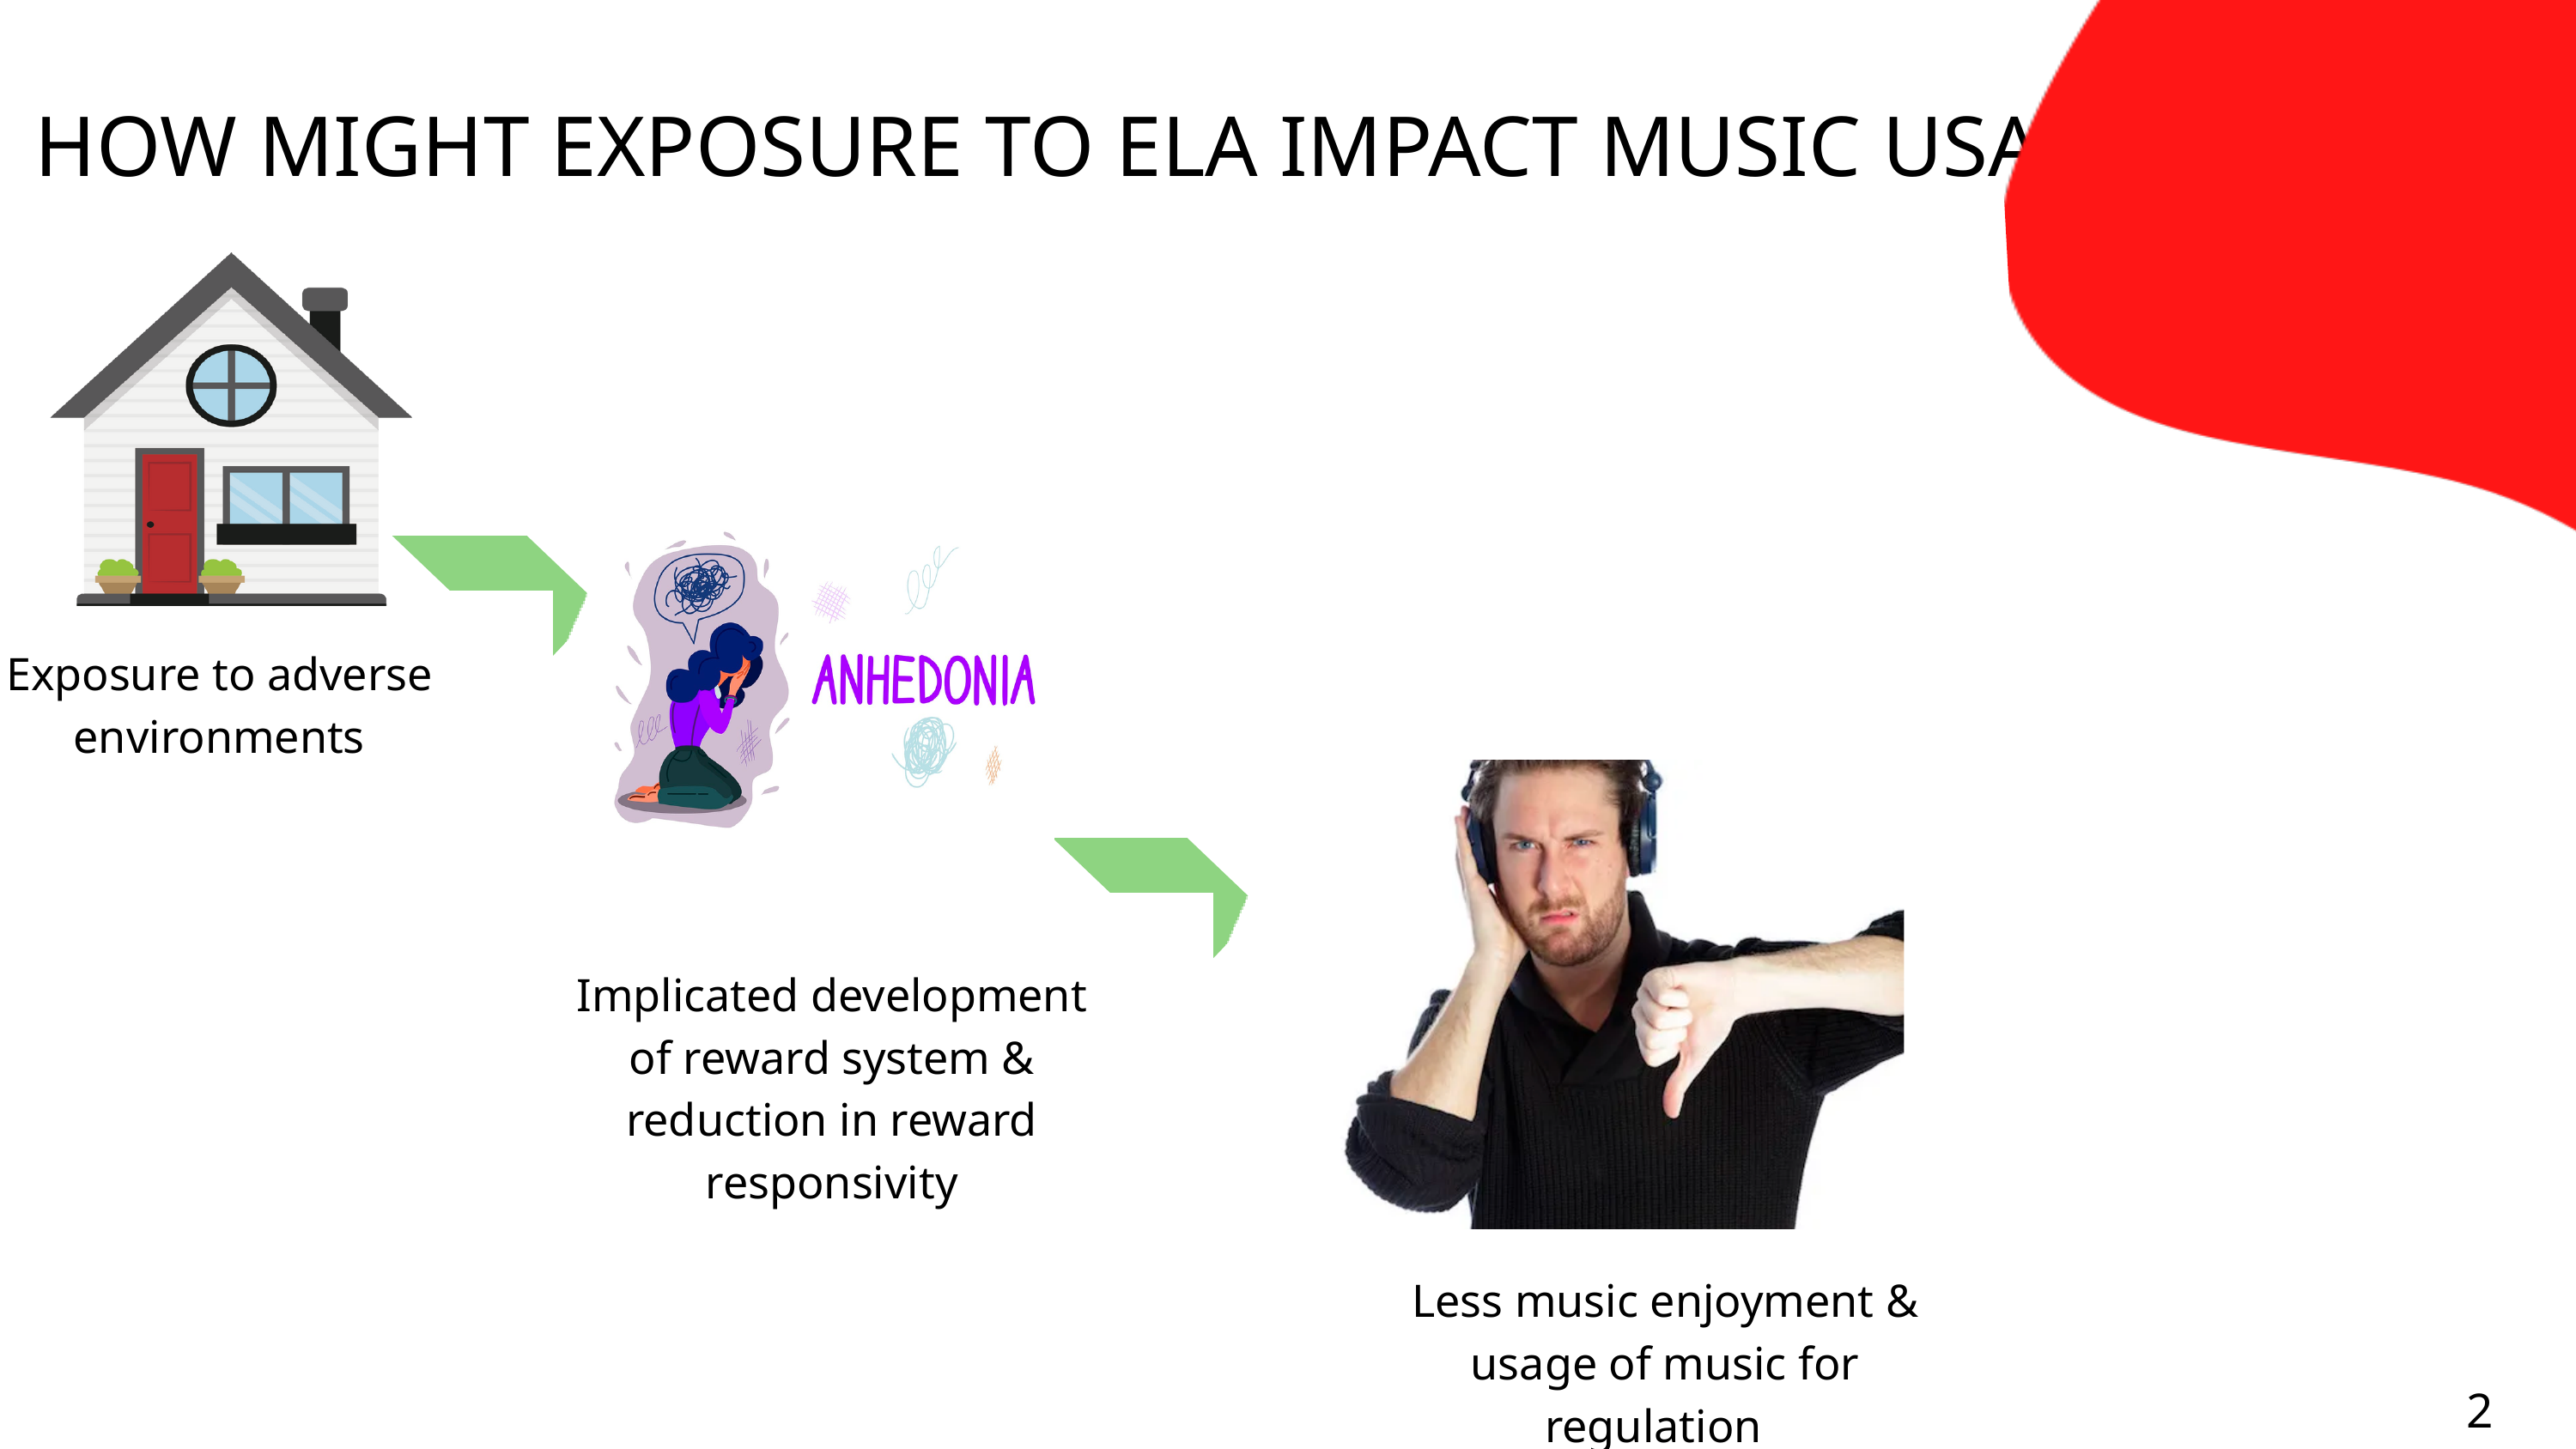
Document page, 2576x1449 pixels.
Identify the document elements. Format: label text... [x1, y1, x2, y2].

text_box Less music enjoyment & usage of music for regulation [1384, 1263, 1946, 1449]
text_box Exposure to adverse environments [0, 636, 501, 762]
text_box [586, 511, 1054, 848]
text_box 2 [2411, 1371, 2549, 1438]
text_box [1993, 0, 2576, 774]
text_box [1054, 755, 1261, 976]
text_box HOW MIGHT EXPOSURE TO ELA IMPACT MUSIC USAGE? [34, 94, 2003, 194]
text_box Implicated development of reward system & reduction in reward responsivity [551, 957, 1113, 1209]
text_box [1287, 760, 1905, 1229]
text_box [50, 252, 412, 607]
text_box [376, 453, 586, 674]
